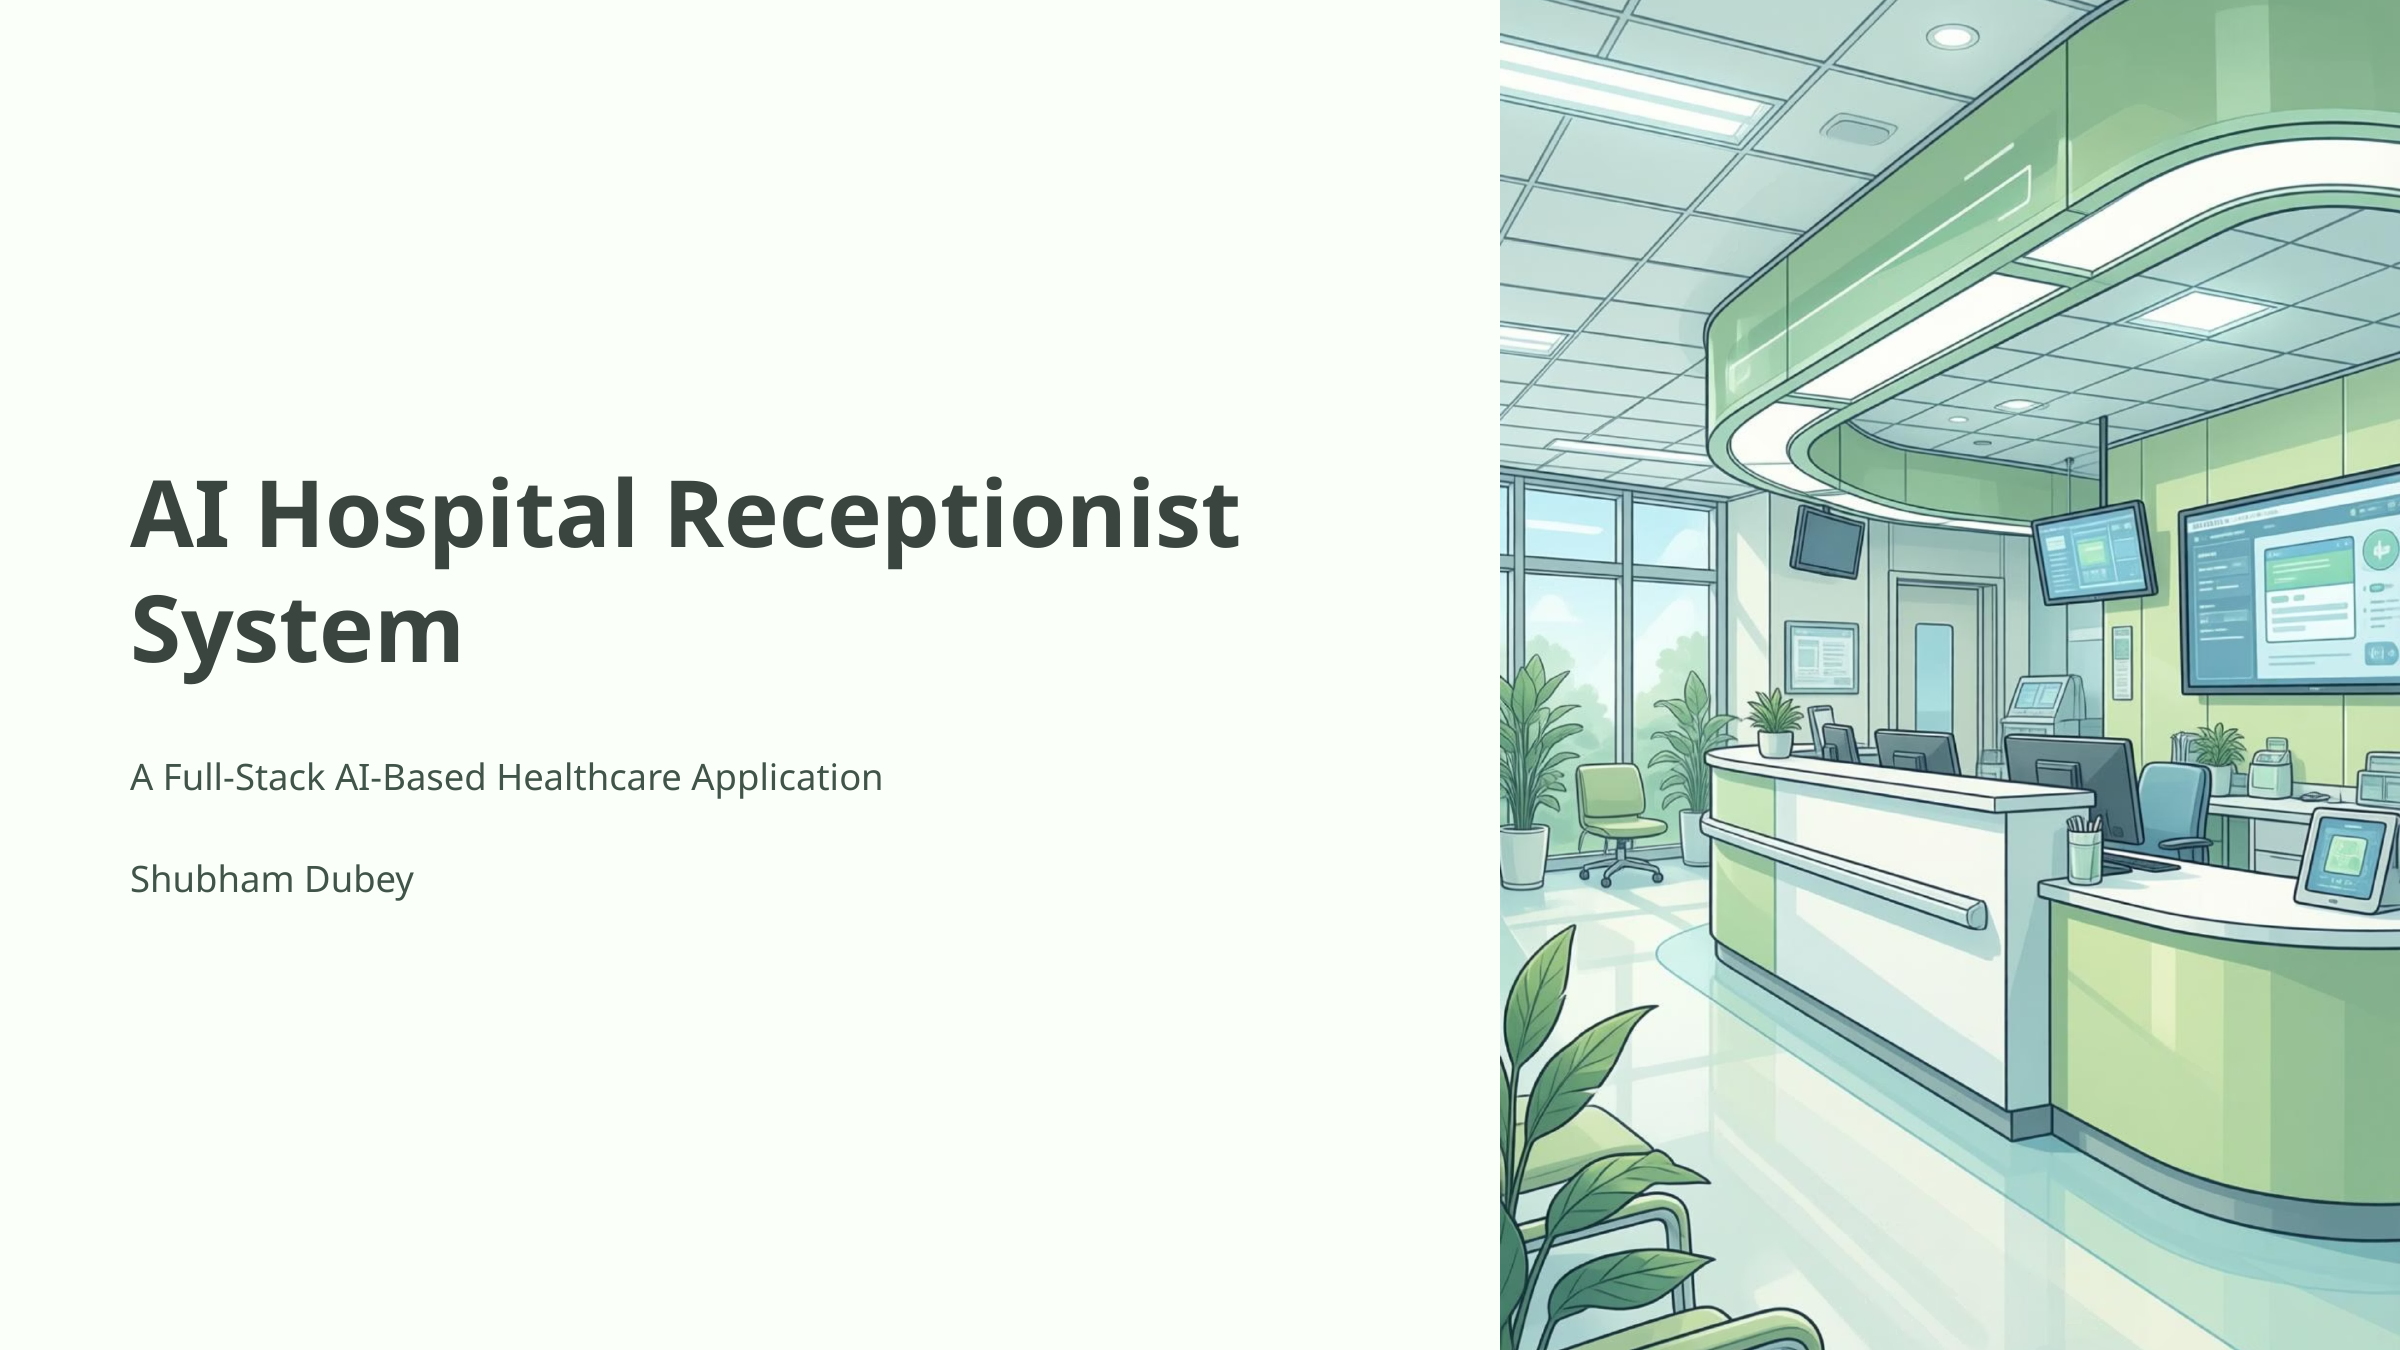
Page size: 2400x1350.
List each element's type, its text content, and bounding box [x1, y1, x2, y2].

text_box A Full-Stack AI-Based Healthcare Application [130, 738, 1370, 799]
text_box AI Hospital Receptionist System [130, 450, 1370, 683]
text_box Shubham Dubey [130, 840, 1370, 900]
picture [1499, 0, 2400, 1350]
